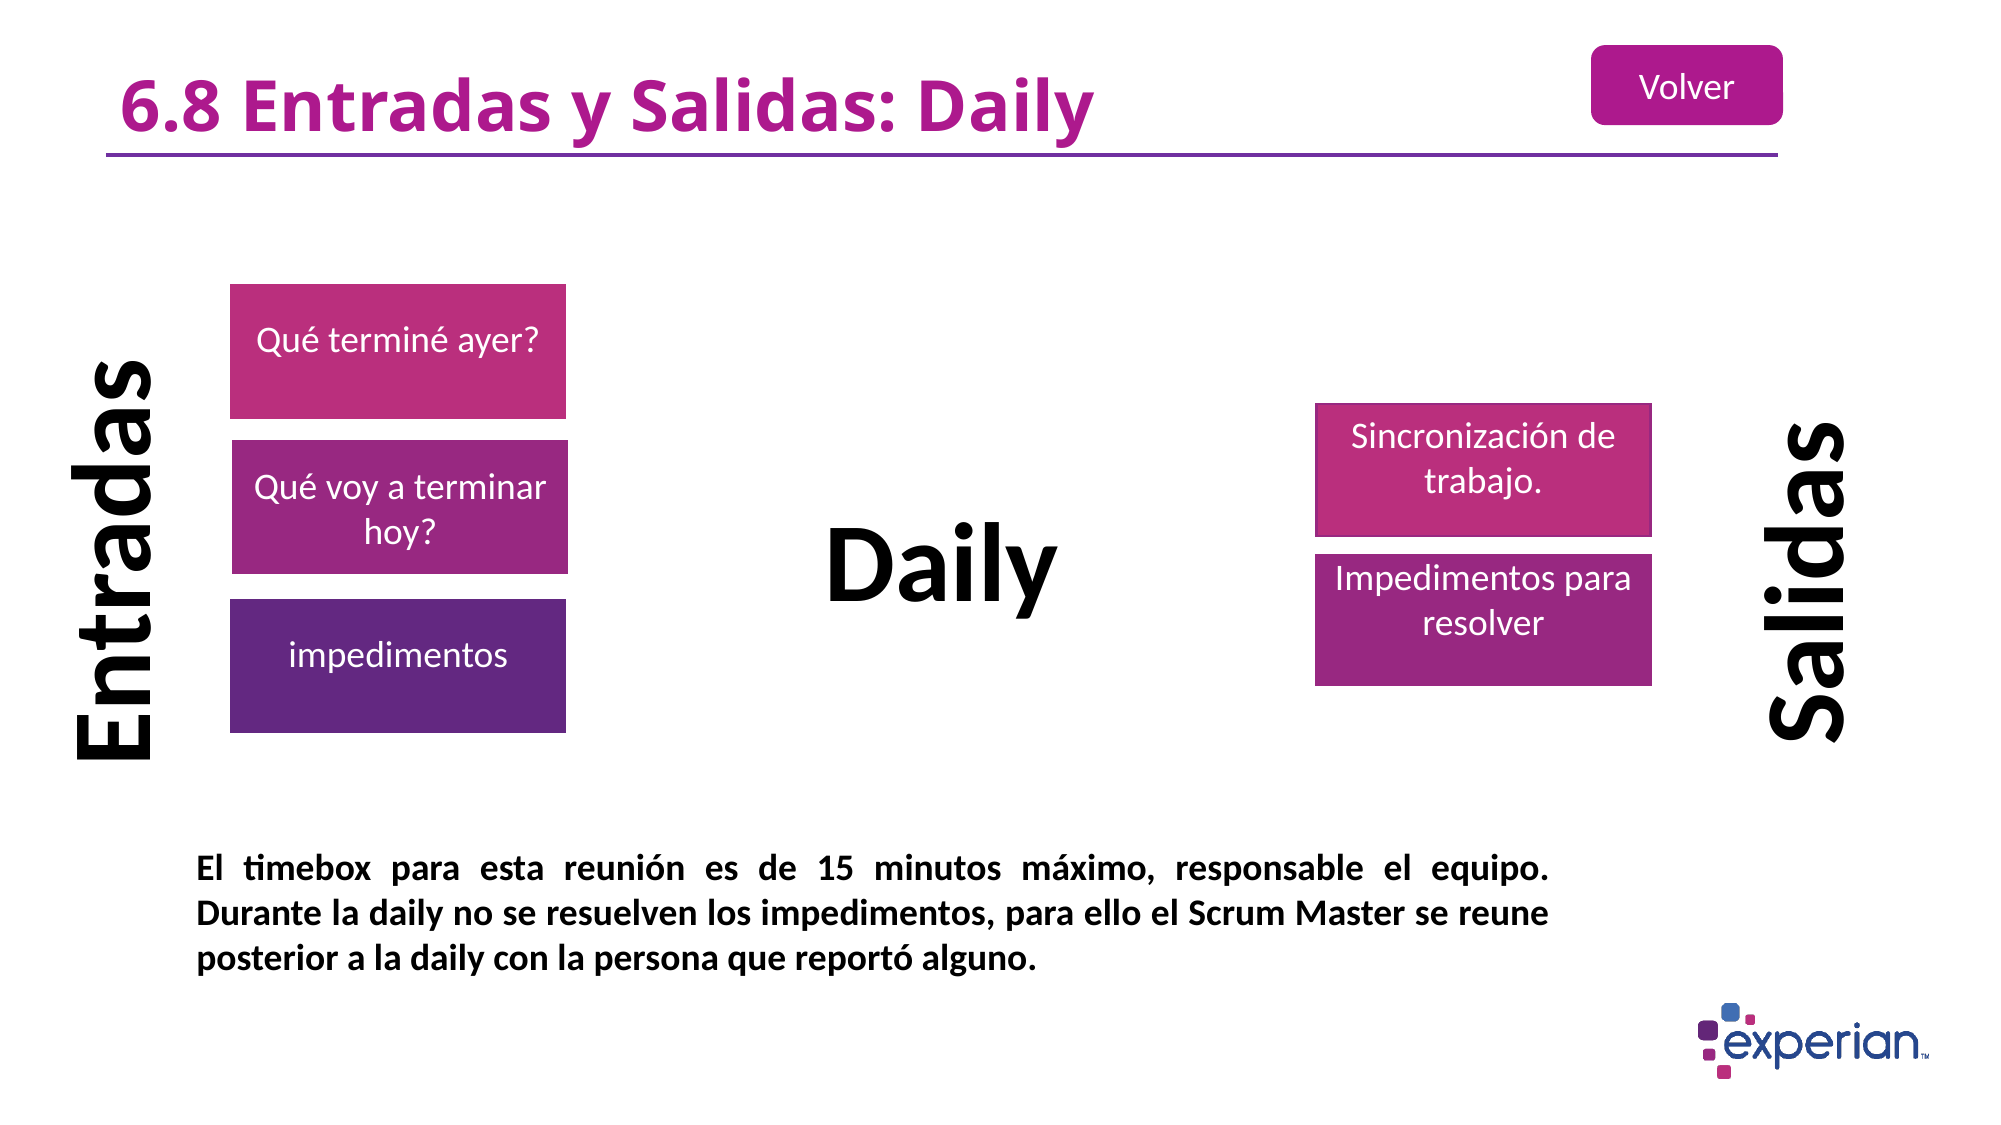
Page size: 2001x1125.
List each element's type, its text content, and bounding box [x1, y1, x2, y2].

text_box Volver [1591, 45, 1784, 126]
text_box impedimentos [230, 599, 566, 733]
picture [1698, 1003, 1929, 1079]
text_box 6.8 Entradas y Salidas: Daily [105, 62, 1656, 154]
text_box Entradas [30, 343, 181, 782]
text_box Daily [809, 481, 1075, 632]
text_box Impedimentos para resolver [1315, 554, 1652, 686]
text_box Qué voy a terminar hoy? [232, 440, 568, 574]
text_box Salidas [1724, 405, 1874, 761]
text_box Qué terminé ayer? [230, 284, 566, 419]
text_box El timebox para esta reunión es de 15 minutos máximo, responsable el equipo. Durante la daily no se resuelven los impedimentos, para ello el Scrum Master se reune posterior a la daily con la persona que reportó alguno. [181, 835, 1566, 1031]
text_box Sincronización de trabajo. [1315, 403, 1652, 537]
